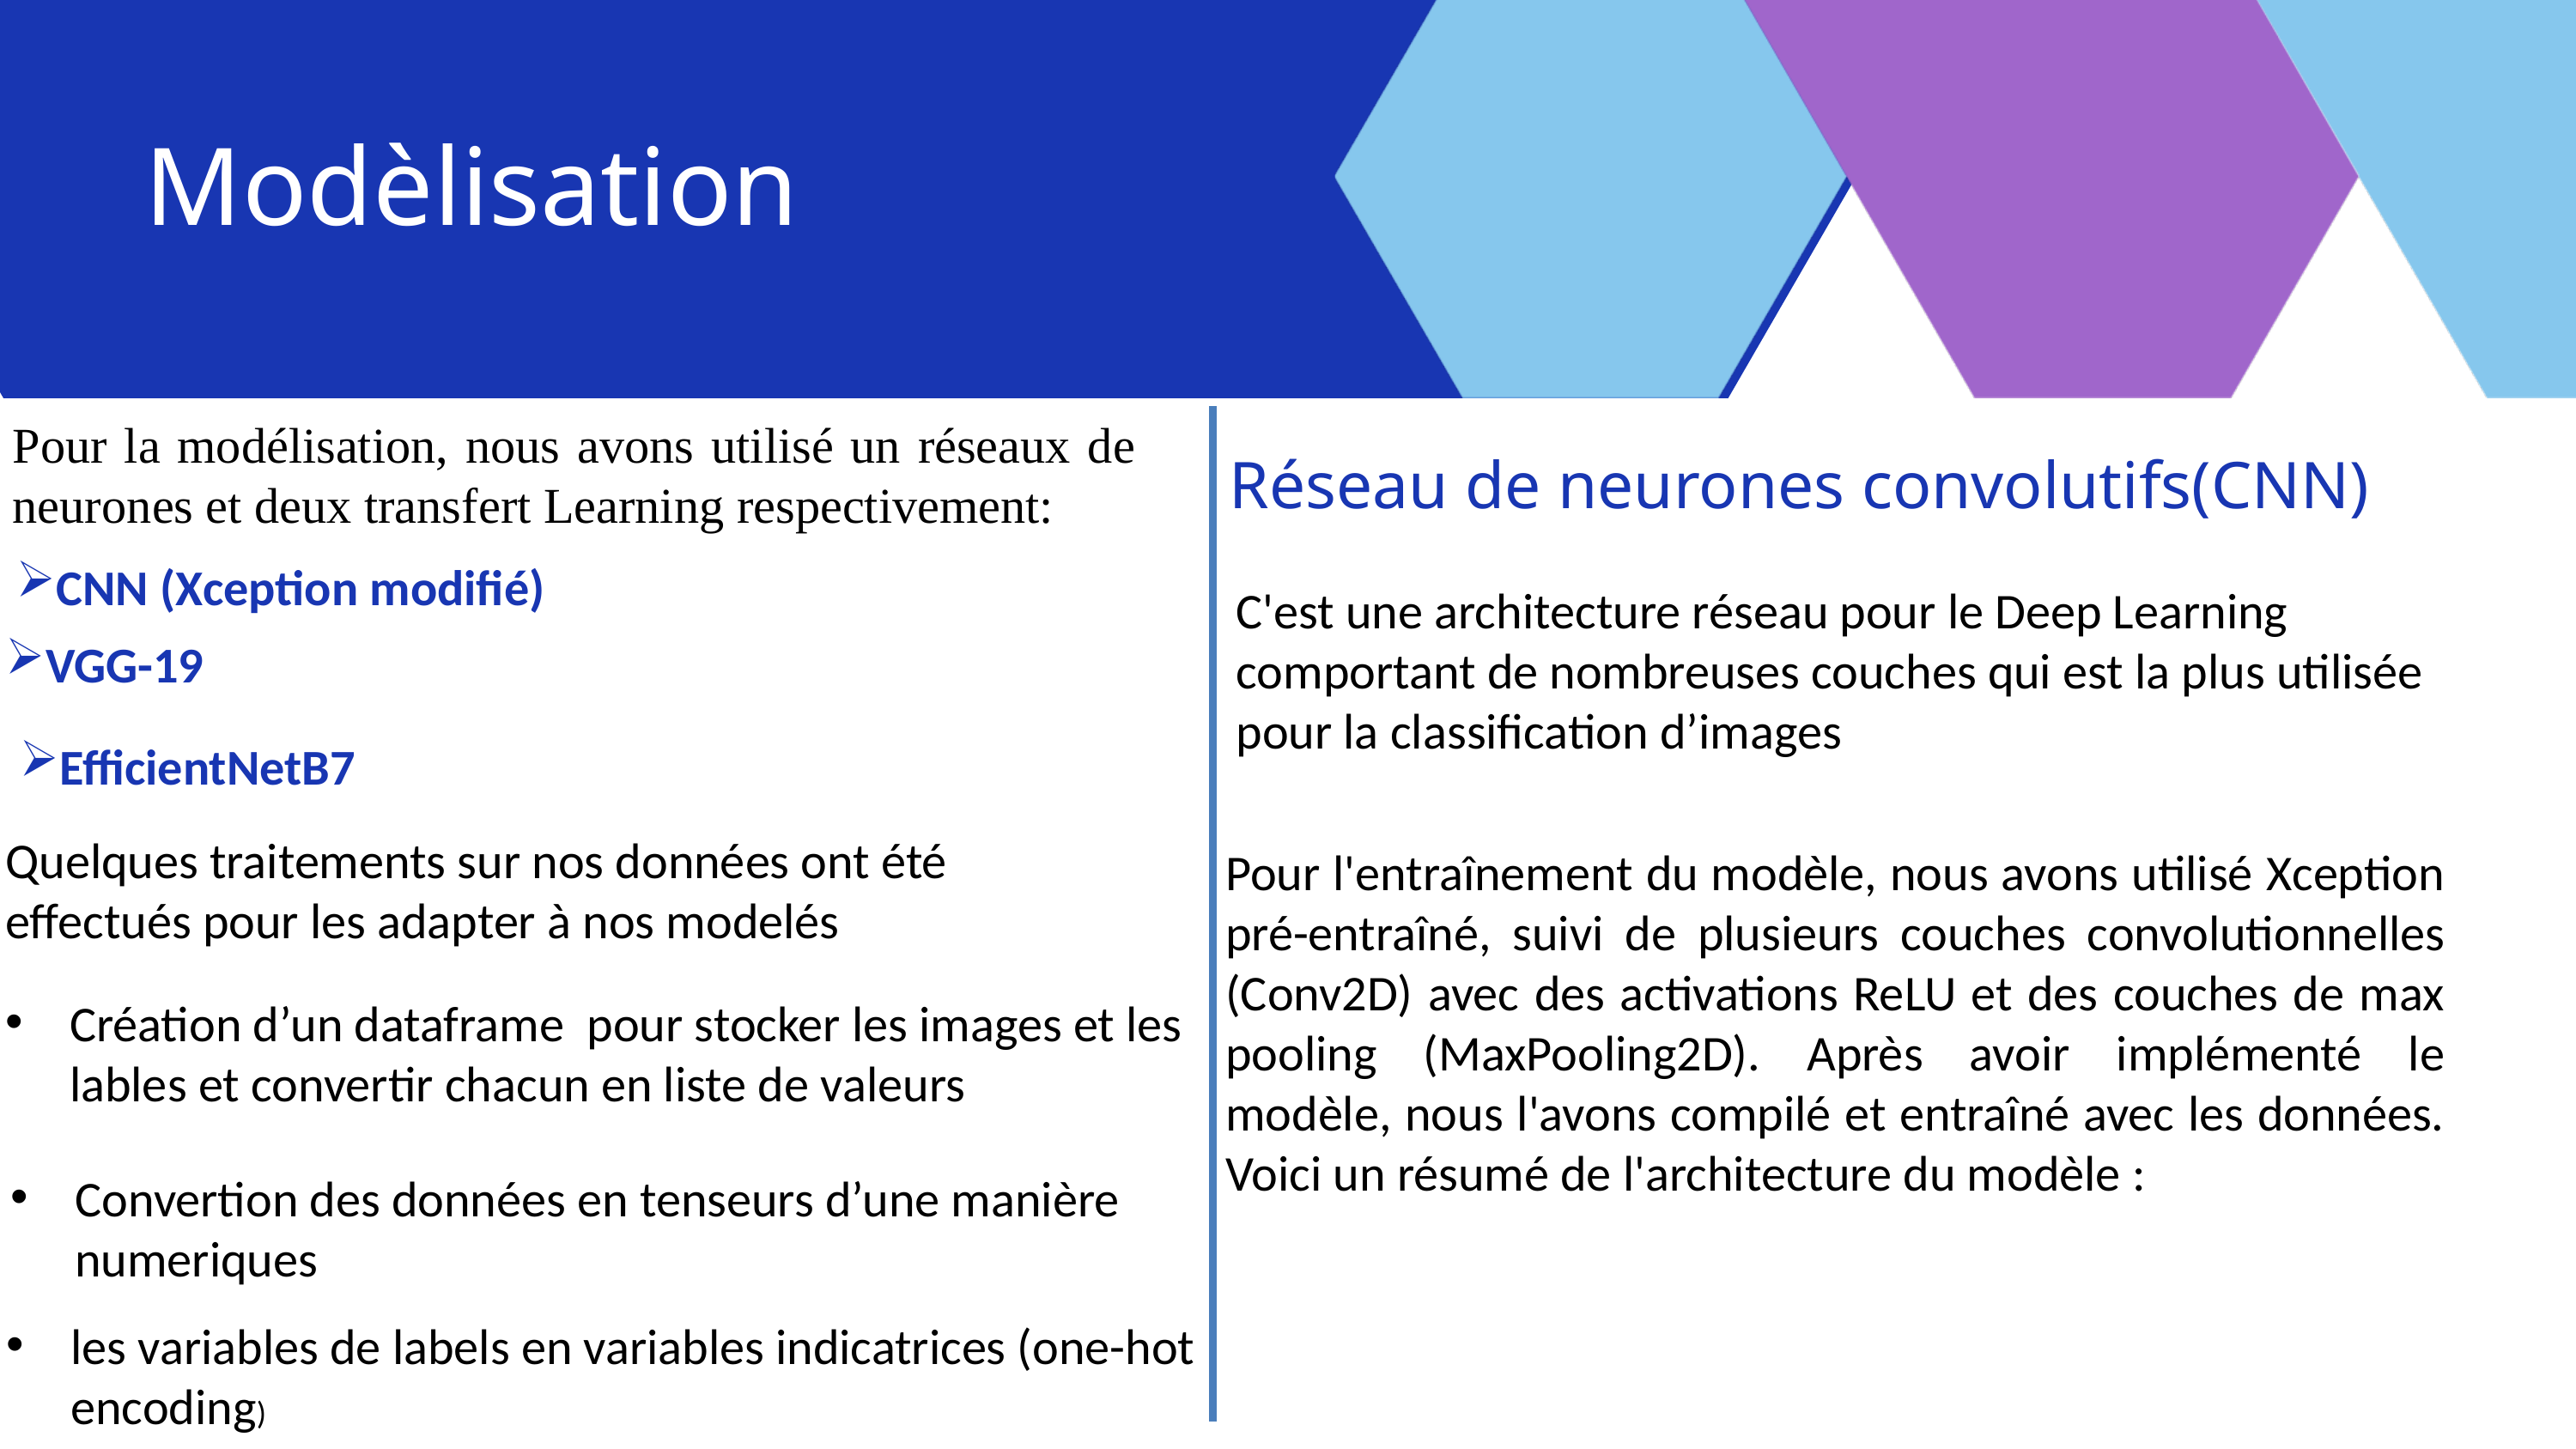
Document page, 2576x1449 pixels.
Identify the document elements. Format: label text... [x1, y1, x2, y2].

text_box C'est une architecture réseau pour le Deep Learning comportant de nombreuses couches qui est la plus utilisée pour la classification d’images [1224, 572, 2490, 766]
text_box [0, 0, 1982, 399]
text_box Pour la modélisation, nous avons utilisé un réseaux de neurones et deux transfert Learning respectivement: [0, 408, 1149, 540]
text_box Pour l'entraînement du modèle, nous avons utilisé Xception pré-entraîné, suivi de plusieurs couches convolutionnelles (Conv2D) avec des activations ReLU et des couches de max pooling (MaxPooling2D). Après avoir implémenté le modèle, nous l'avons compilé et entraîné avec les données. Voici un résumé de l'architecture du modèle : [1216, 834, 2458, 1208]
text_box CNN (Xception modifié) [3, 549, 584, 621]
text_box EfficientNetB7 [7, 728, 735, 802]
text_box Convertion des données en tenseurs d’une manière numeriques [0, 1160, 1147, 1294]
text_box Quelques traitements sur nos données ont été effectués pour les adapter à nos modelés [0, 822, 1109, 955]
text_box Réseau de neurones convolutifs(CNN) [1216, 415, 2576, 528]
text_box Création d’un dataframe pour stocker les images et les lables et convertir chacun en liste de valeurs [0, 985, 1209, 1118]
text_box VGG-19 [0, 626, 573, 700]
text_box [1988, 0, 2576, 398]
text_box les variables de labels en variables indicatrices (one-hot encoding) [0, 1307, 1213, 1441]
